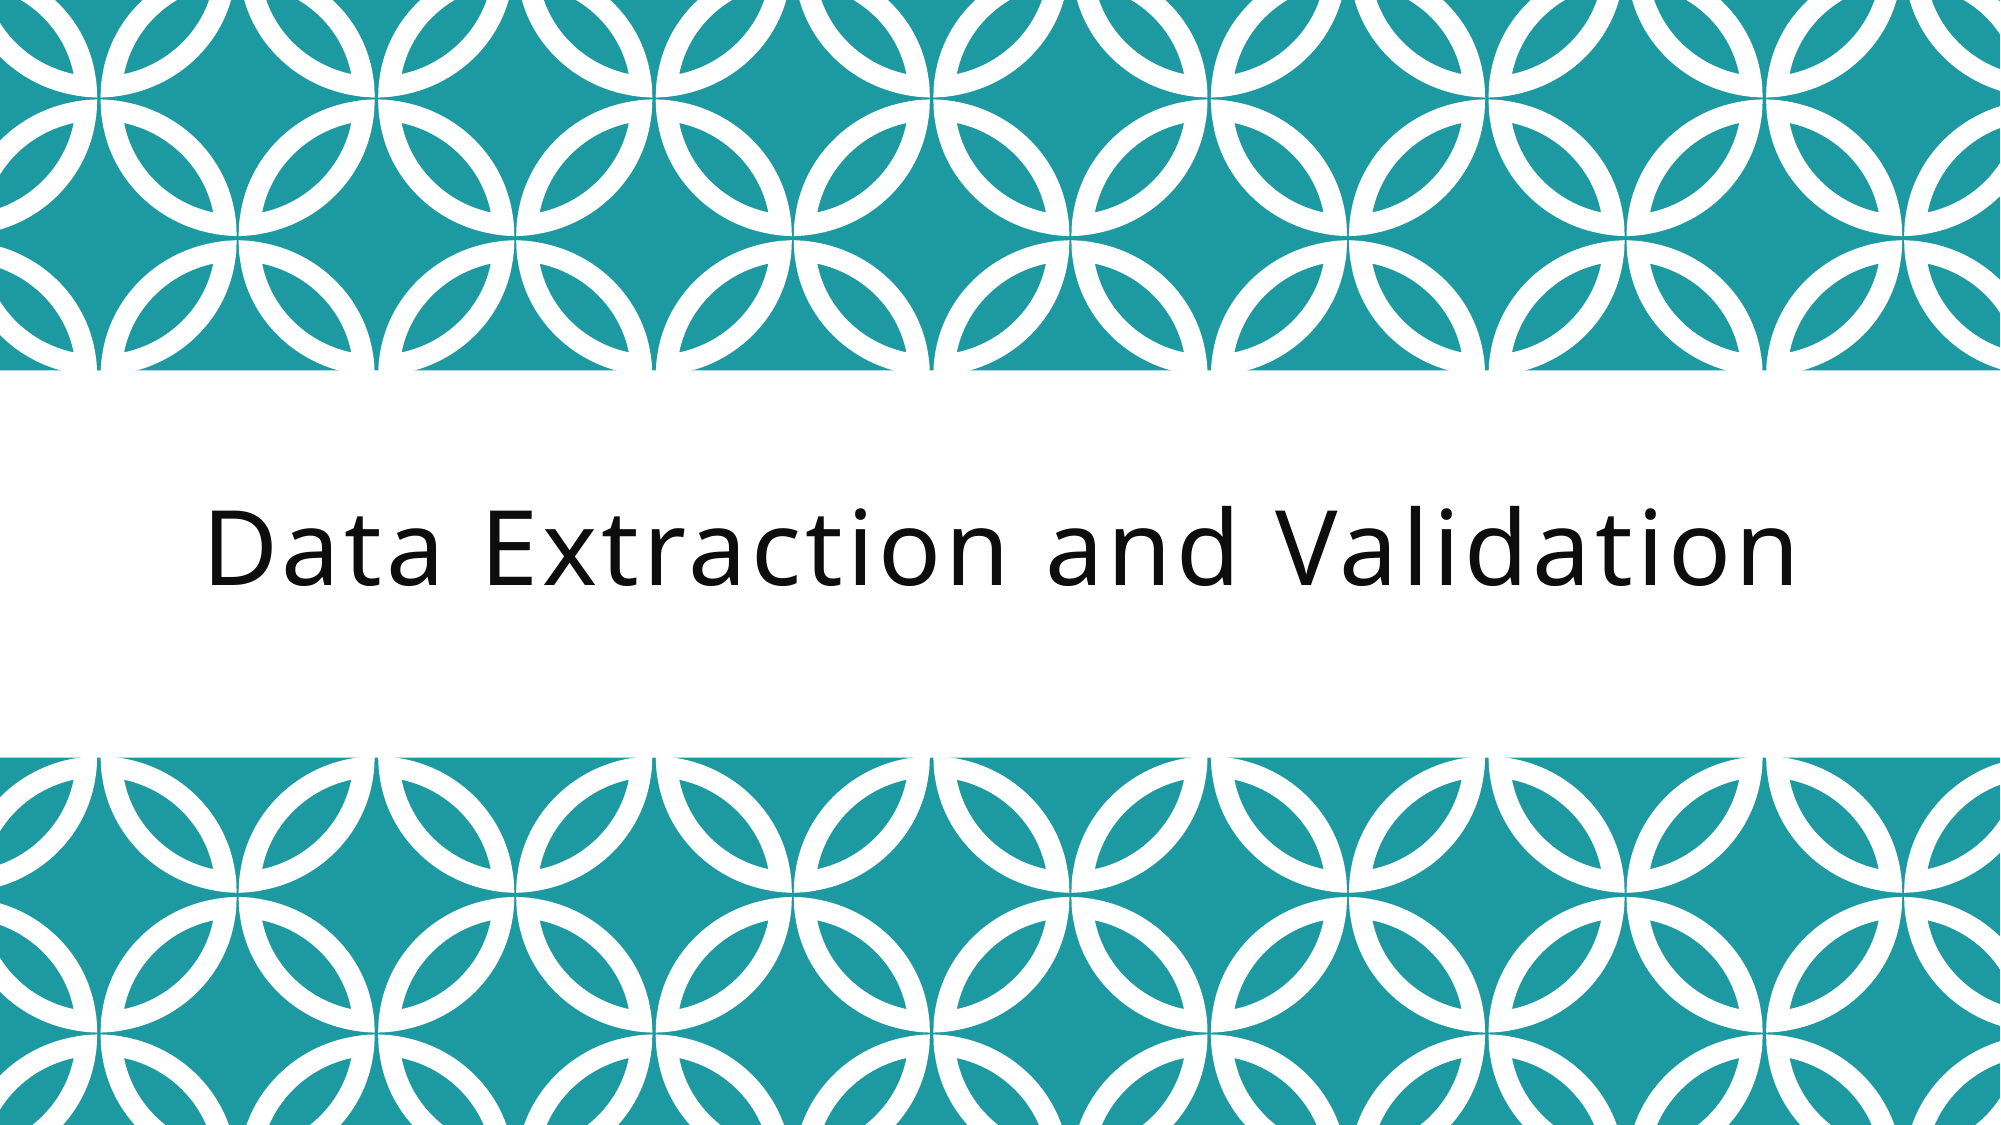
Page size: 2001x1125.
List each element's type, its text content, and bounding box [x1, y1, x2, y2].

title Data Extraction and Validation [87, 479, 1923, 720]
